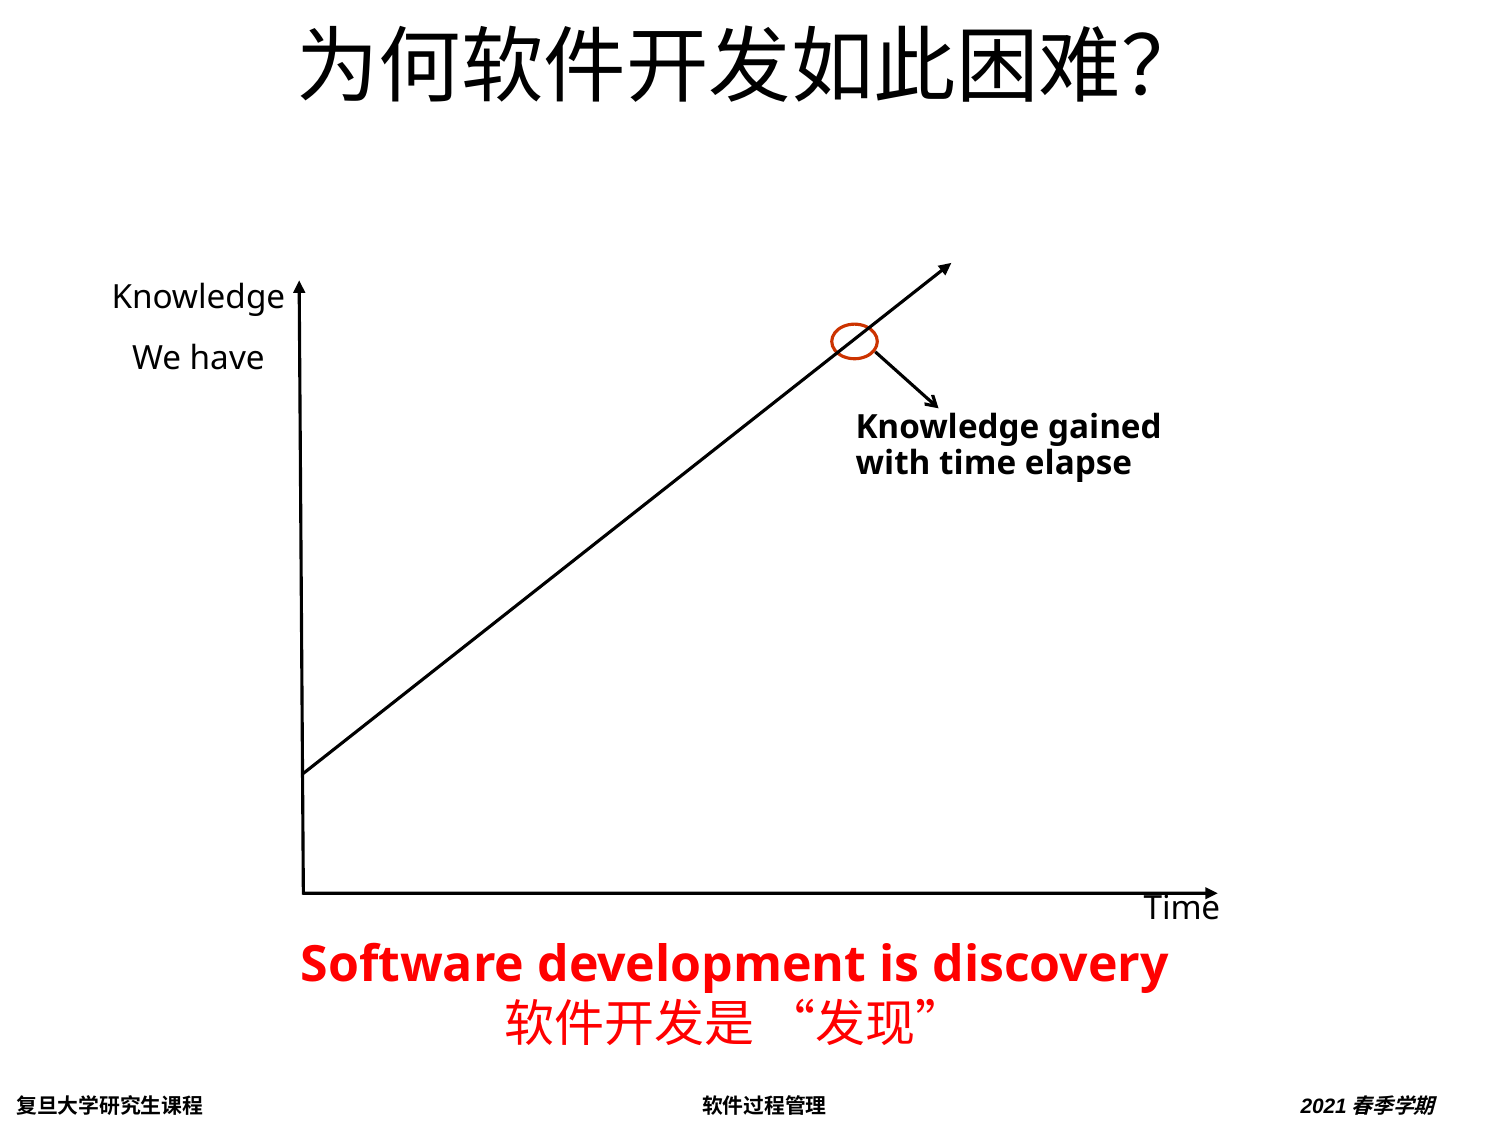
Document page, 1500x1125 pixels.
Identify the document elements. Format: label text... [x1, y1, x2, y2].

title 为何软件开发如此困难？ [75, 5, 1425, 121]
text_box Software development is discovery 软件开发是 “发现” [300, 935, 1170, 1052]
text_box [303, 262, 1191, 774]
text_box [117, 279, 1220, 928]
